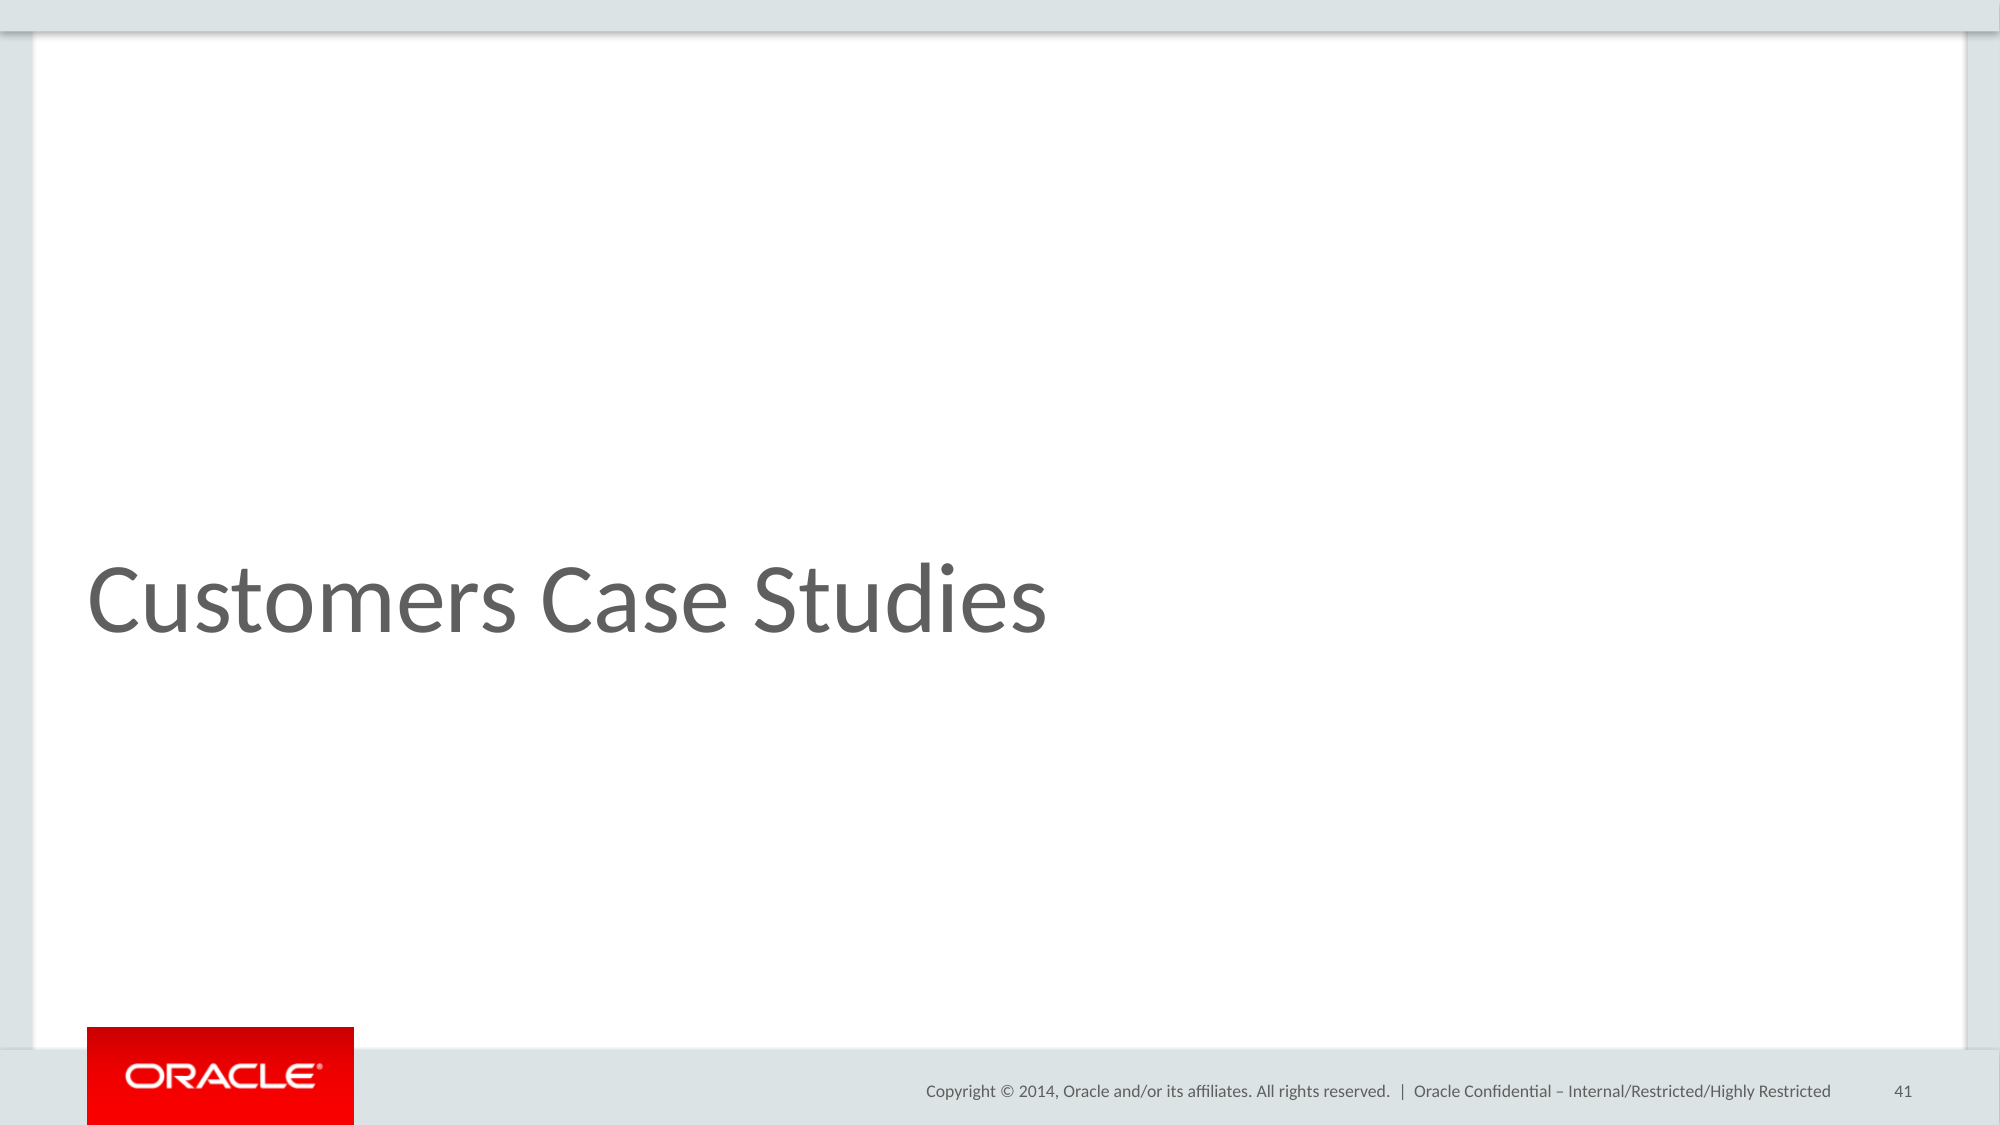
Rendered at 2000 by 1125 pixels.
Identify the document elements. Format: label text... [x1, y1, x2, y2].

slide_number 41 [1849, 1075, 1913, 1106]
title Customers Case Studies [87, 426, 1913, 652]
picture [87, 1027, 354, 1125]
footer Oracle Confidential – Internal/Restricted/Highly Restricted [1414, 1075, 1849, 1106]
